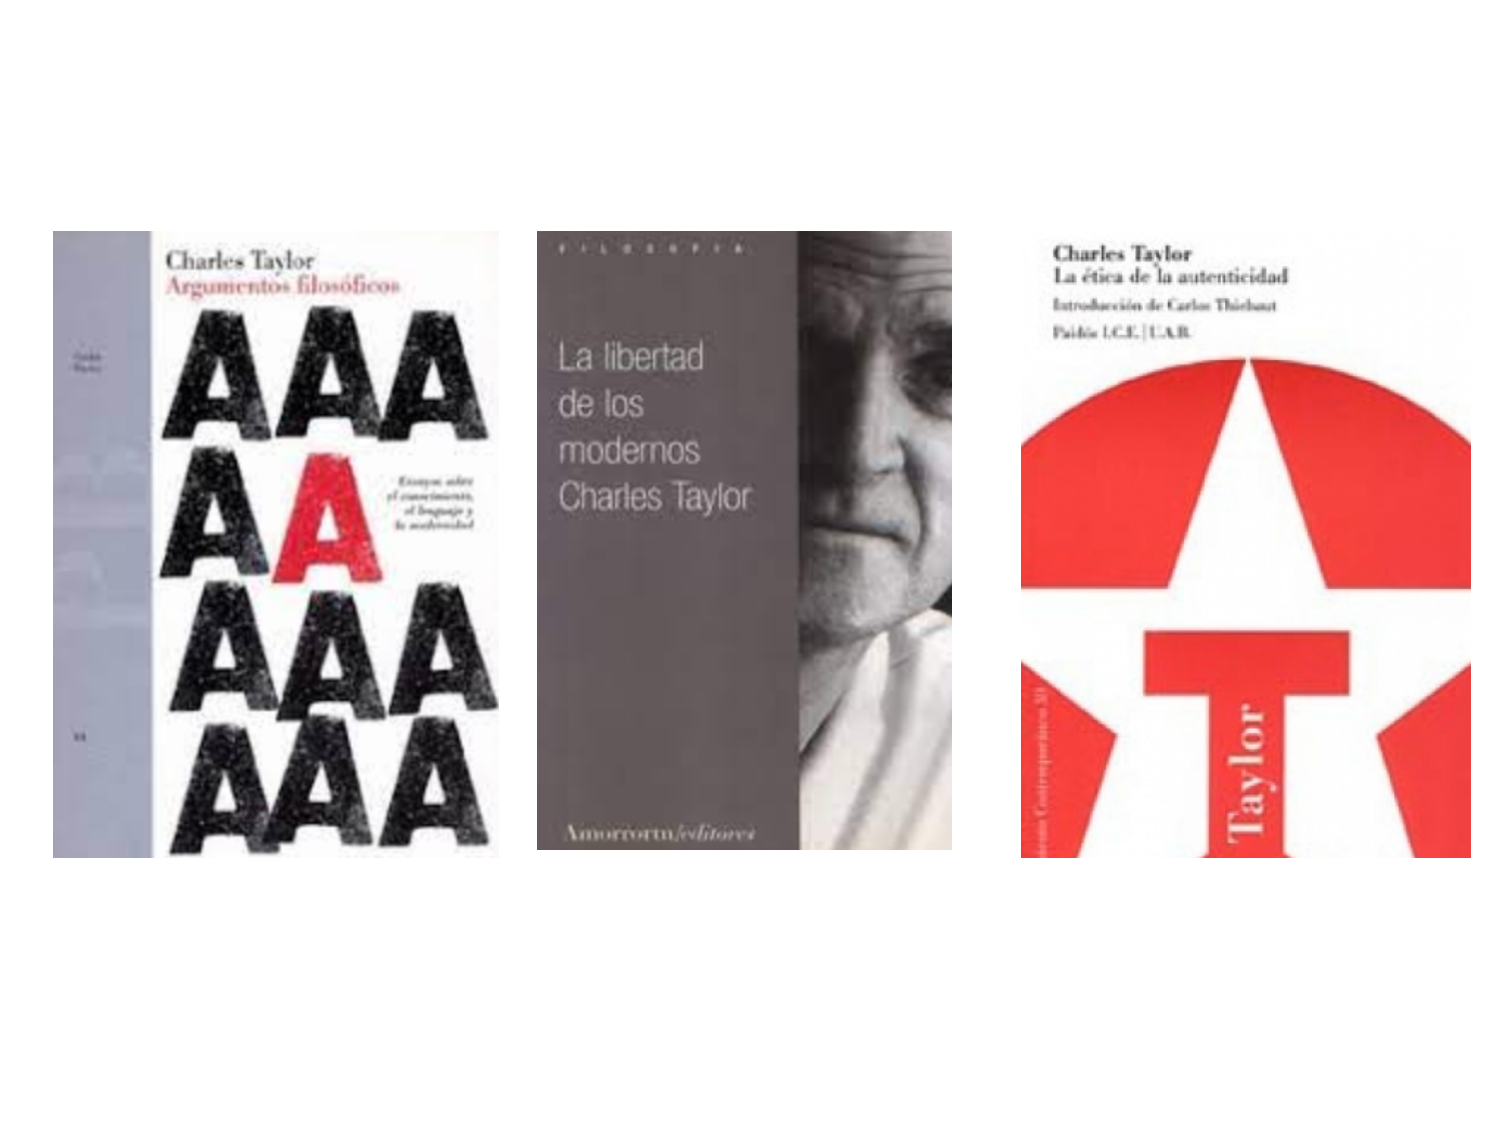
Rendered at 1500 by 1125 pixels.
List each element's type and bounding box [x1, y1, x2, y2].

picture [52, 231, 499, 858]
picture [1021, 231, 1471, 858]
picture [537, 231, 952, 850]
